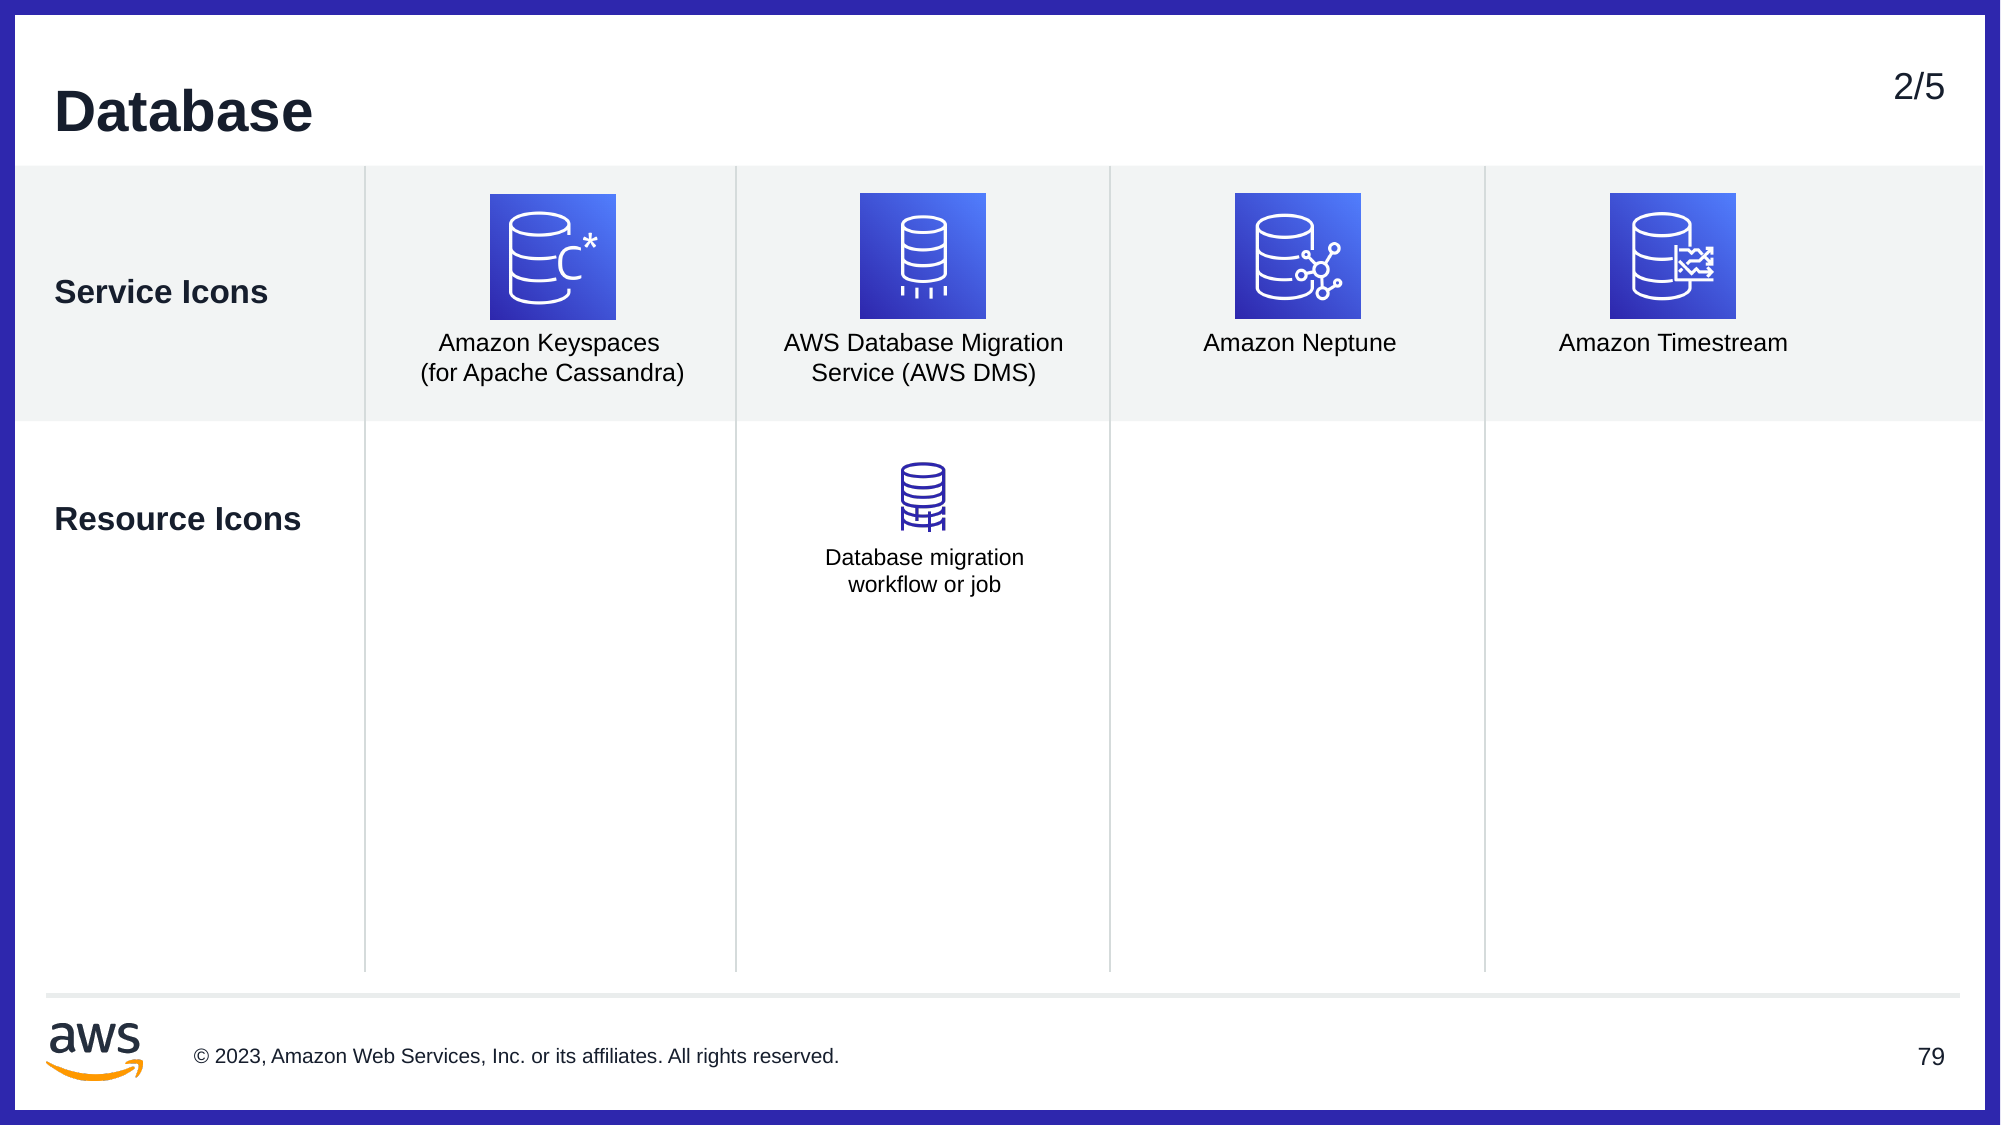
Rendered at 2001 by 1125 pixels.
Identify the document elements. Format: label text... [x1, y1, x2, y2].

picture [1610, 193, 1736, 319]
text_box Database migration workflow or job [787, 534, 1063, 605]
picture [490, 194, 616, 320]
list 2/5 [1693, 59, 1961, 166]
picture [885, 459, 961, 535]
footer © 2023, Amazon Web Services, Inc. or its affiliates. All rights reserved. [178, 1025, 911, 1086]
picture [1235, 193, 1361, 320]
text_box Amazon Timestream [1486, 319, 1861, 364]
picture [46, 1023, 143, 1081]
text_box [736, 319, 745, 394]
text_box AWS Database Migration Service (AWS DMS) [745, 319, 1109, 394]
text_box Amazon Neptune [1113, 319, 1484, 364]
text_box Amazon Keyspaces (for Apache Cassandra) [360, 319, 735, 394]
picture [860, 193, 986, 320]
slide_number 79 [1493, 1025, 1961, 1086]
title Database [39, 59, 1457, 166]
